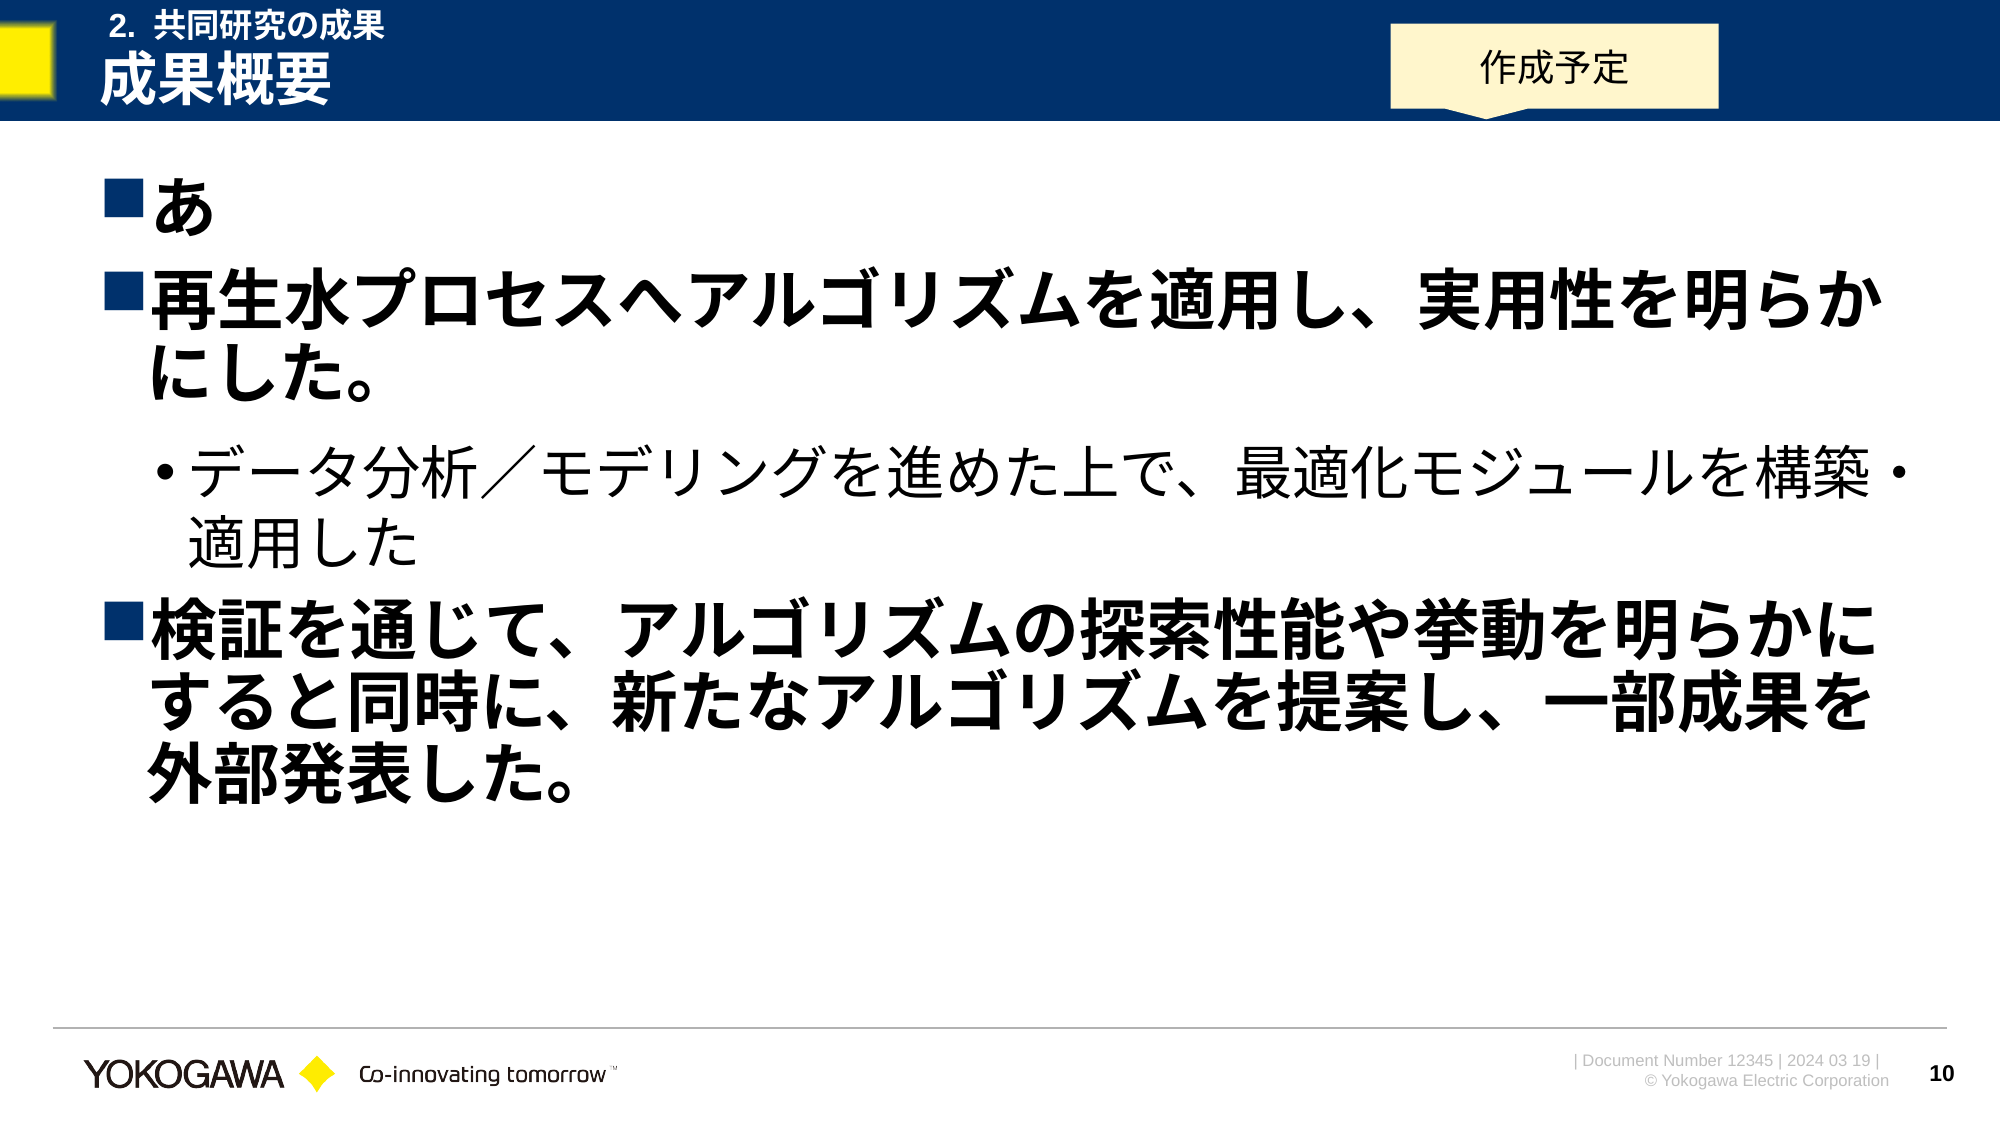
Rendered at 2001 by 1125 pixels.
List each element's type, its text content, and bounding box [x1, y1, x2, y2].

text_box あ 再生水プロセスへアルゴリズムを適用し、実用性を明らかにした。 データ分析／モデリングを進めた上で、最適化モジュールを構築・適用した 検証を通じて、アルゴリズムの探索性能や挙動を明らかにすると同時に、新たなアルゴリズムを提案し、一部成果を外部発表した。 [84, 167, 1955, 554]
picture [83, 1055, 617, 1093]
text_box 作成予定 [1389, 22, 1720, 121]
title 成果概要 [84, 39, 1955, 125]
slide_number 10 [1904, 1042, 1970, 1103]
text_box 2. 共同研究の成果 [93, 0, 559, 52]
picture [0, 6, 69, 115]
